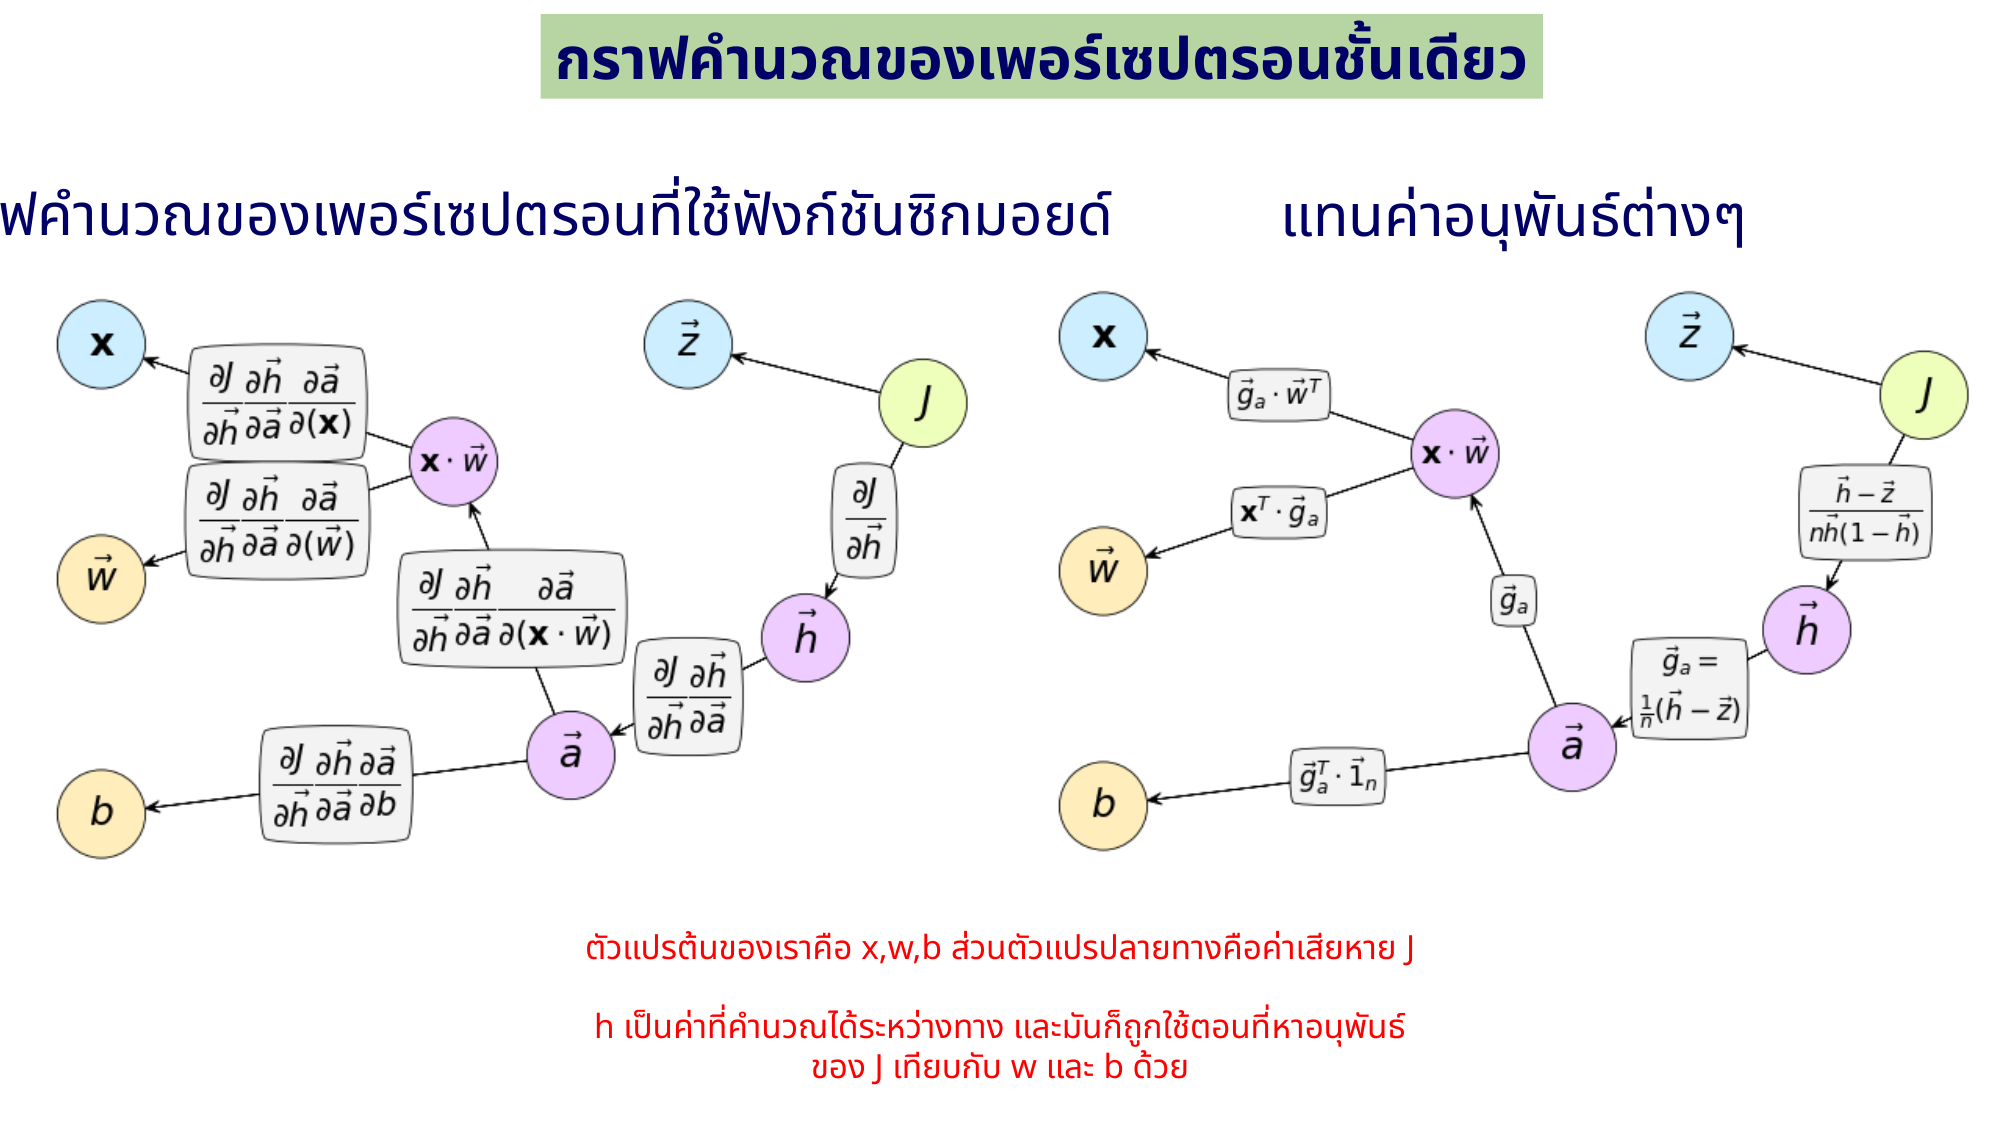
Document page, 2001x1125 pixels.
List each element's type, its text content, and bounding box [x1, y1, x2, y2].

text_box แทนค่าอนุพันธ์ต่างๆ [1265, 170, 1763, 256]
picture [43, 279, 982, 880]
text_box ตัวแปรต้นของเราคือ x,w,b ส่วนตัวแปรปลายทางคือค่าเสียหาย J h เป็นค่าที่คำนวณได้ระหว่างทาง และมันก็ถูกใช้ตอนที่หาอนุพันธ์ของ J เทียบกับ w และ b ด้วย [563, 918, 1437, 1093]
text_box กราฟคำนวณของเพอร์เซปตรอนชั้นเดียว [540, 14, 1543, 99]
text_box กราฟคำนวณของเพอร์เซปตรอนที่ใช้ฟังก์ชันซิกมอยด์ [0, 169, 1129, 255]
picture [1045, 271, 1983, 872]
